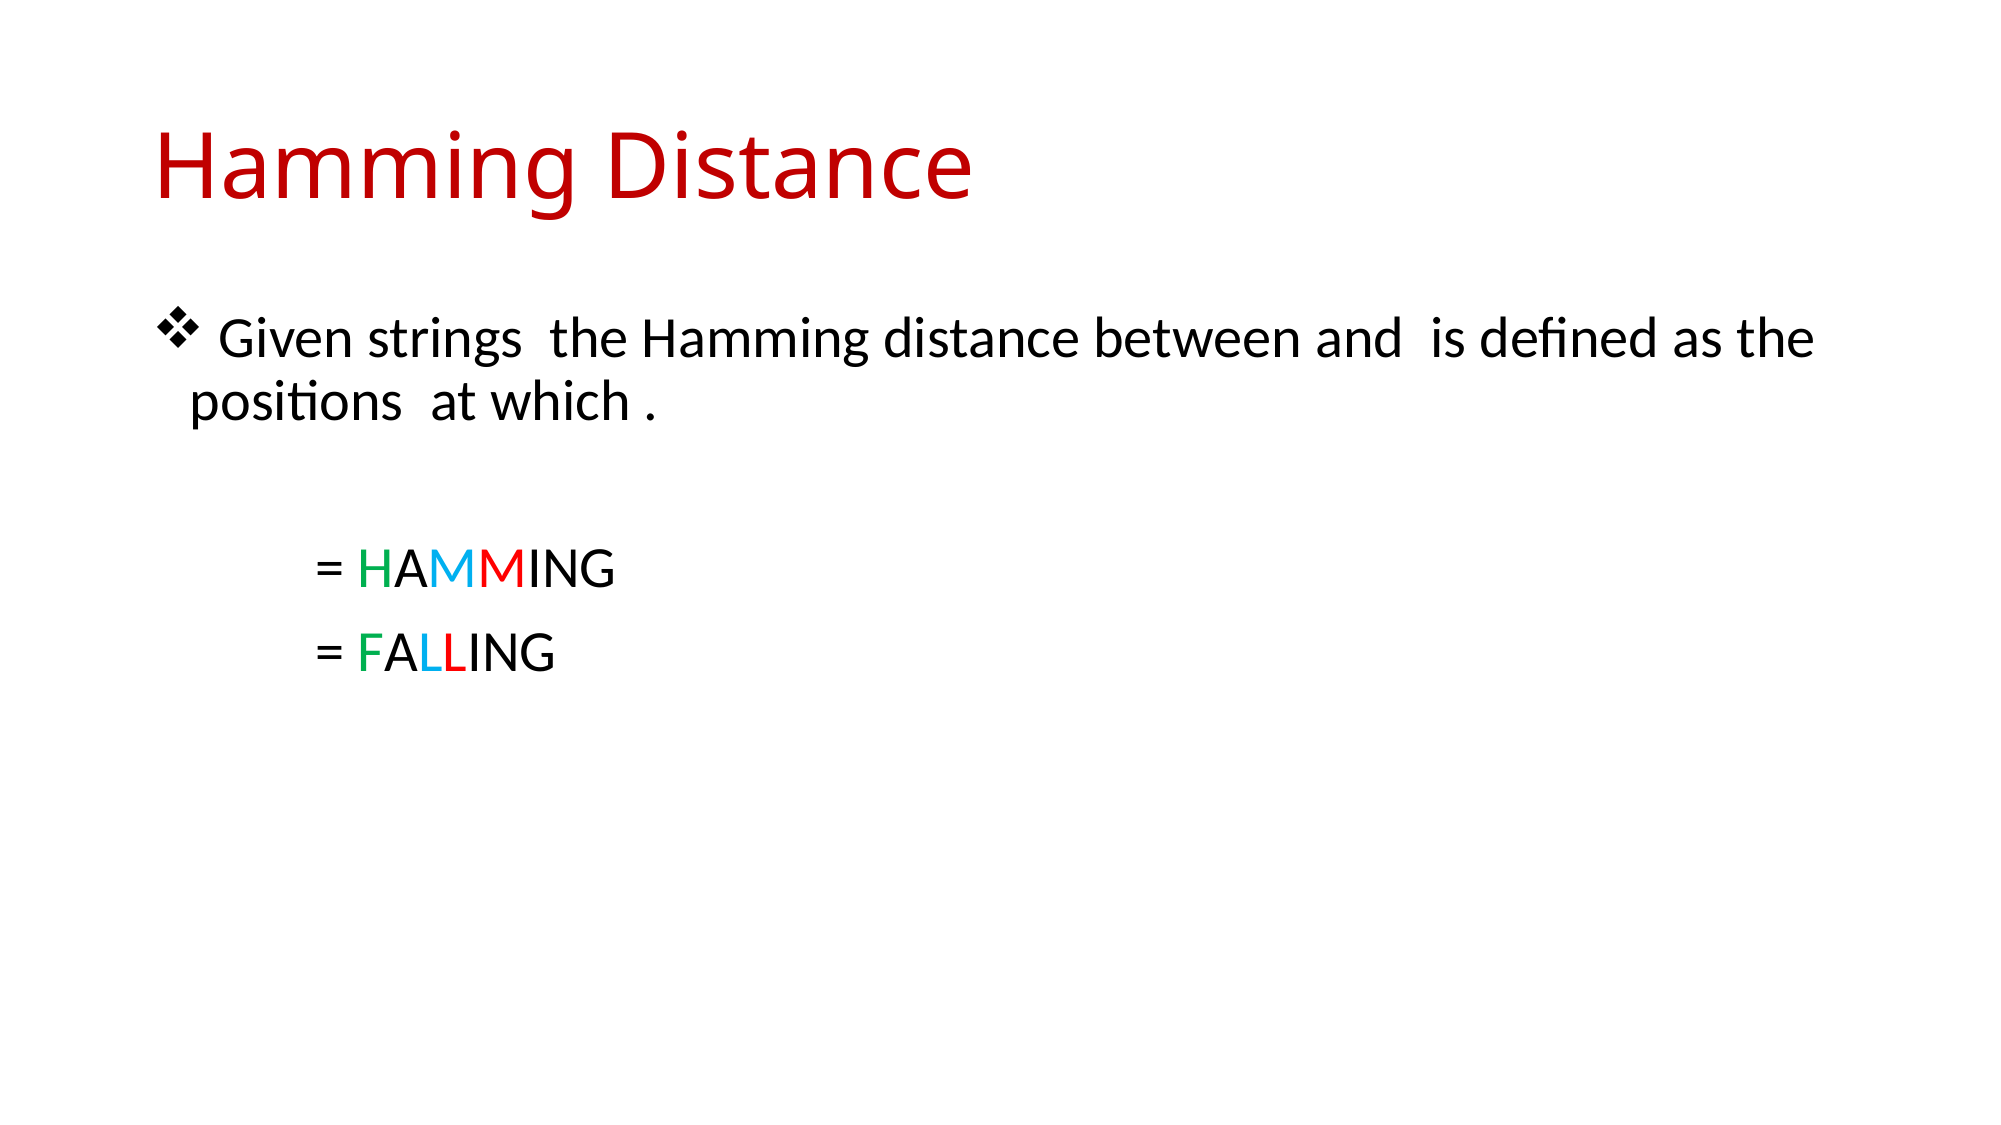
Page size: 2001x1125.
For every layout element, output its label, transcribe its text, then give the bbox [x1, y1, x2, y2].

title Hamming Distance [137, 59, 1863, 278]
